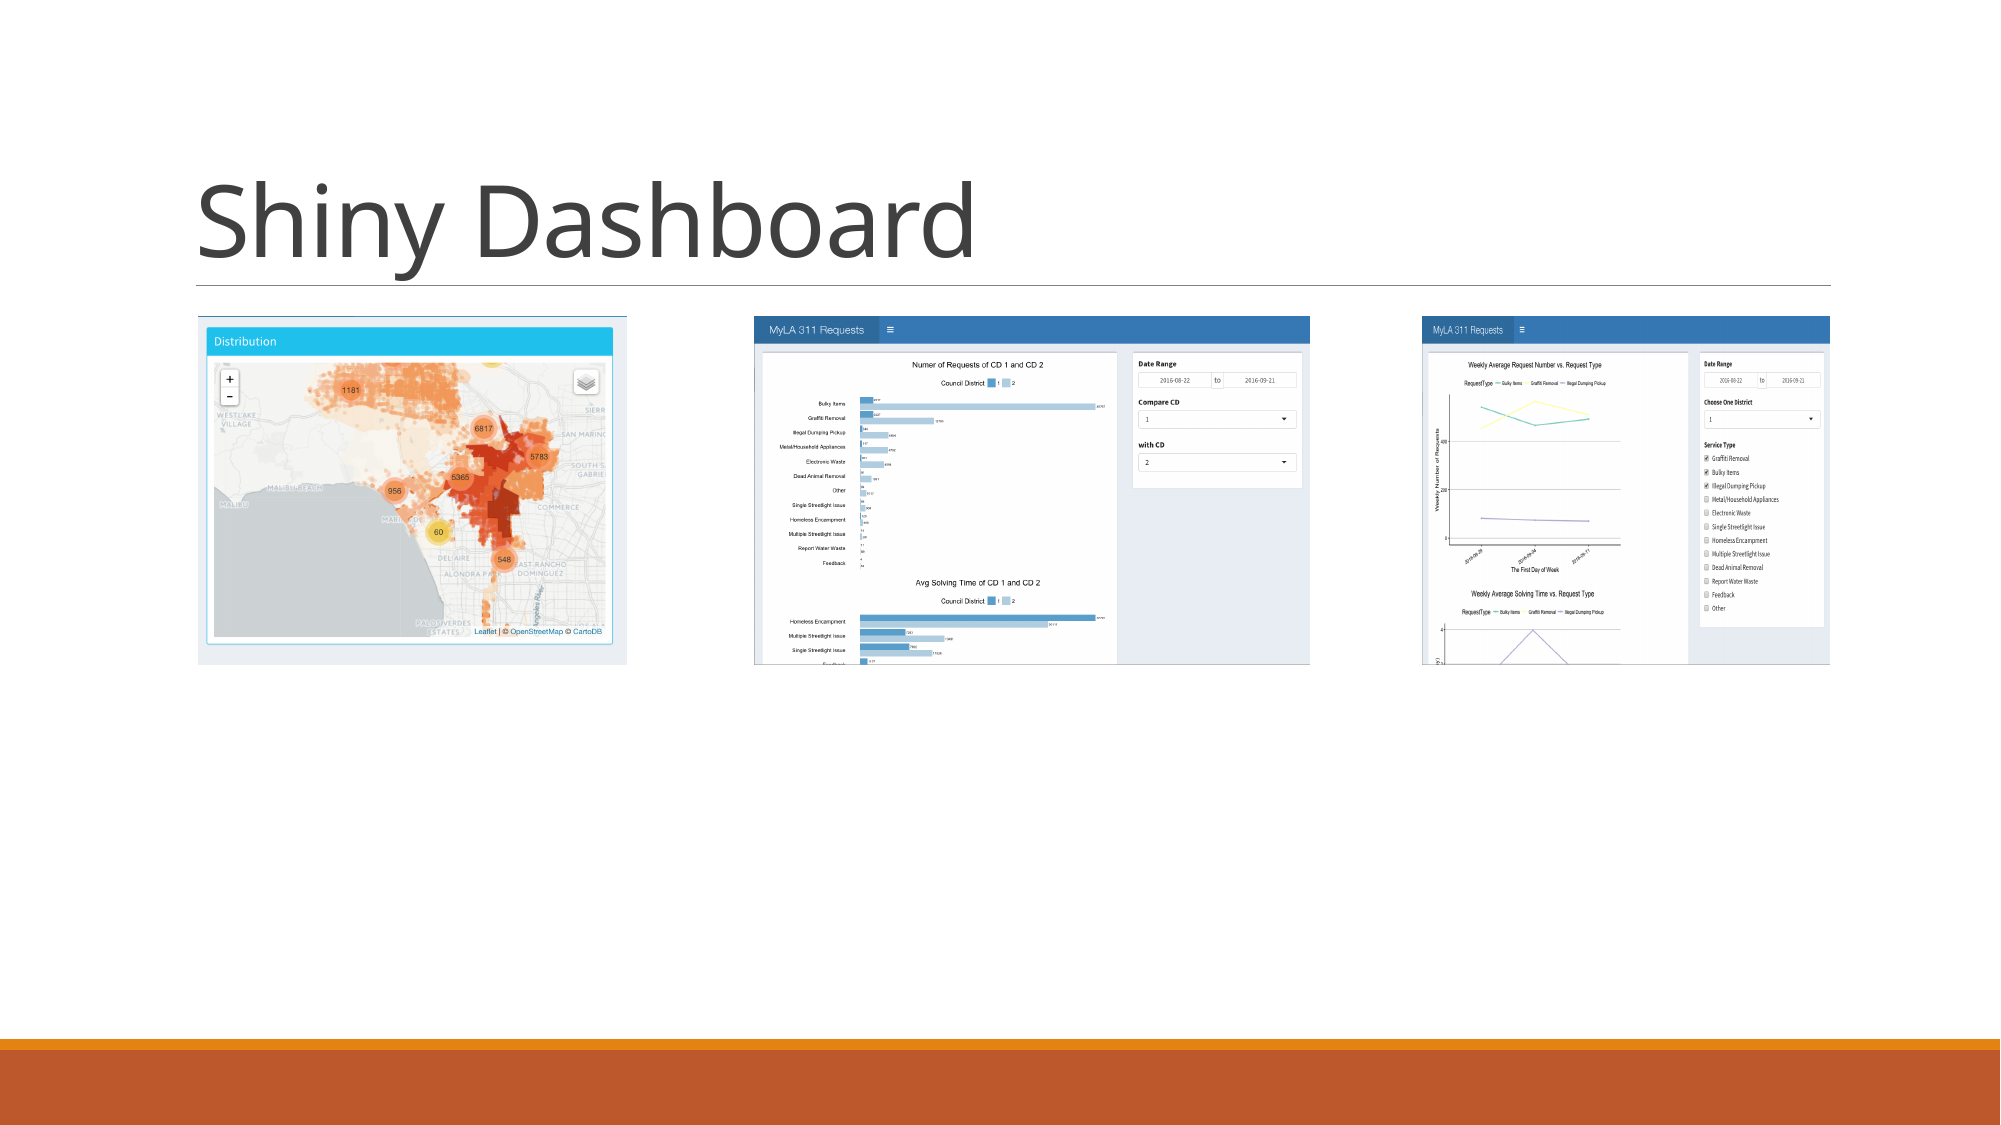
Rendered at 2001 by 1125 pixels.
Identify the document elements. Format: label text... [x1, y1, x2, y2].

picture [197, 316, 627, 665]
title Shiny Dashboard [180, 47, 1830, 285]
picture [753, 316, 1311, 665]
picture [1421, 316, 1831, 665]
